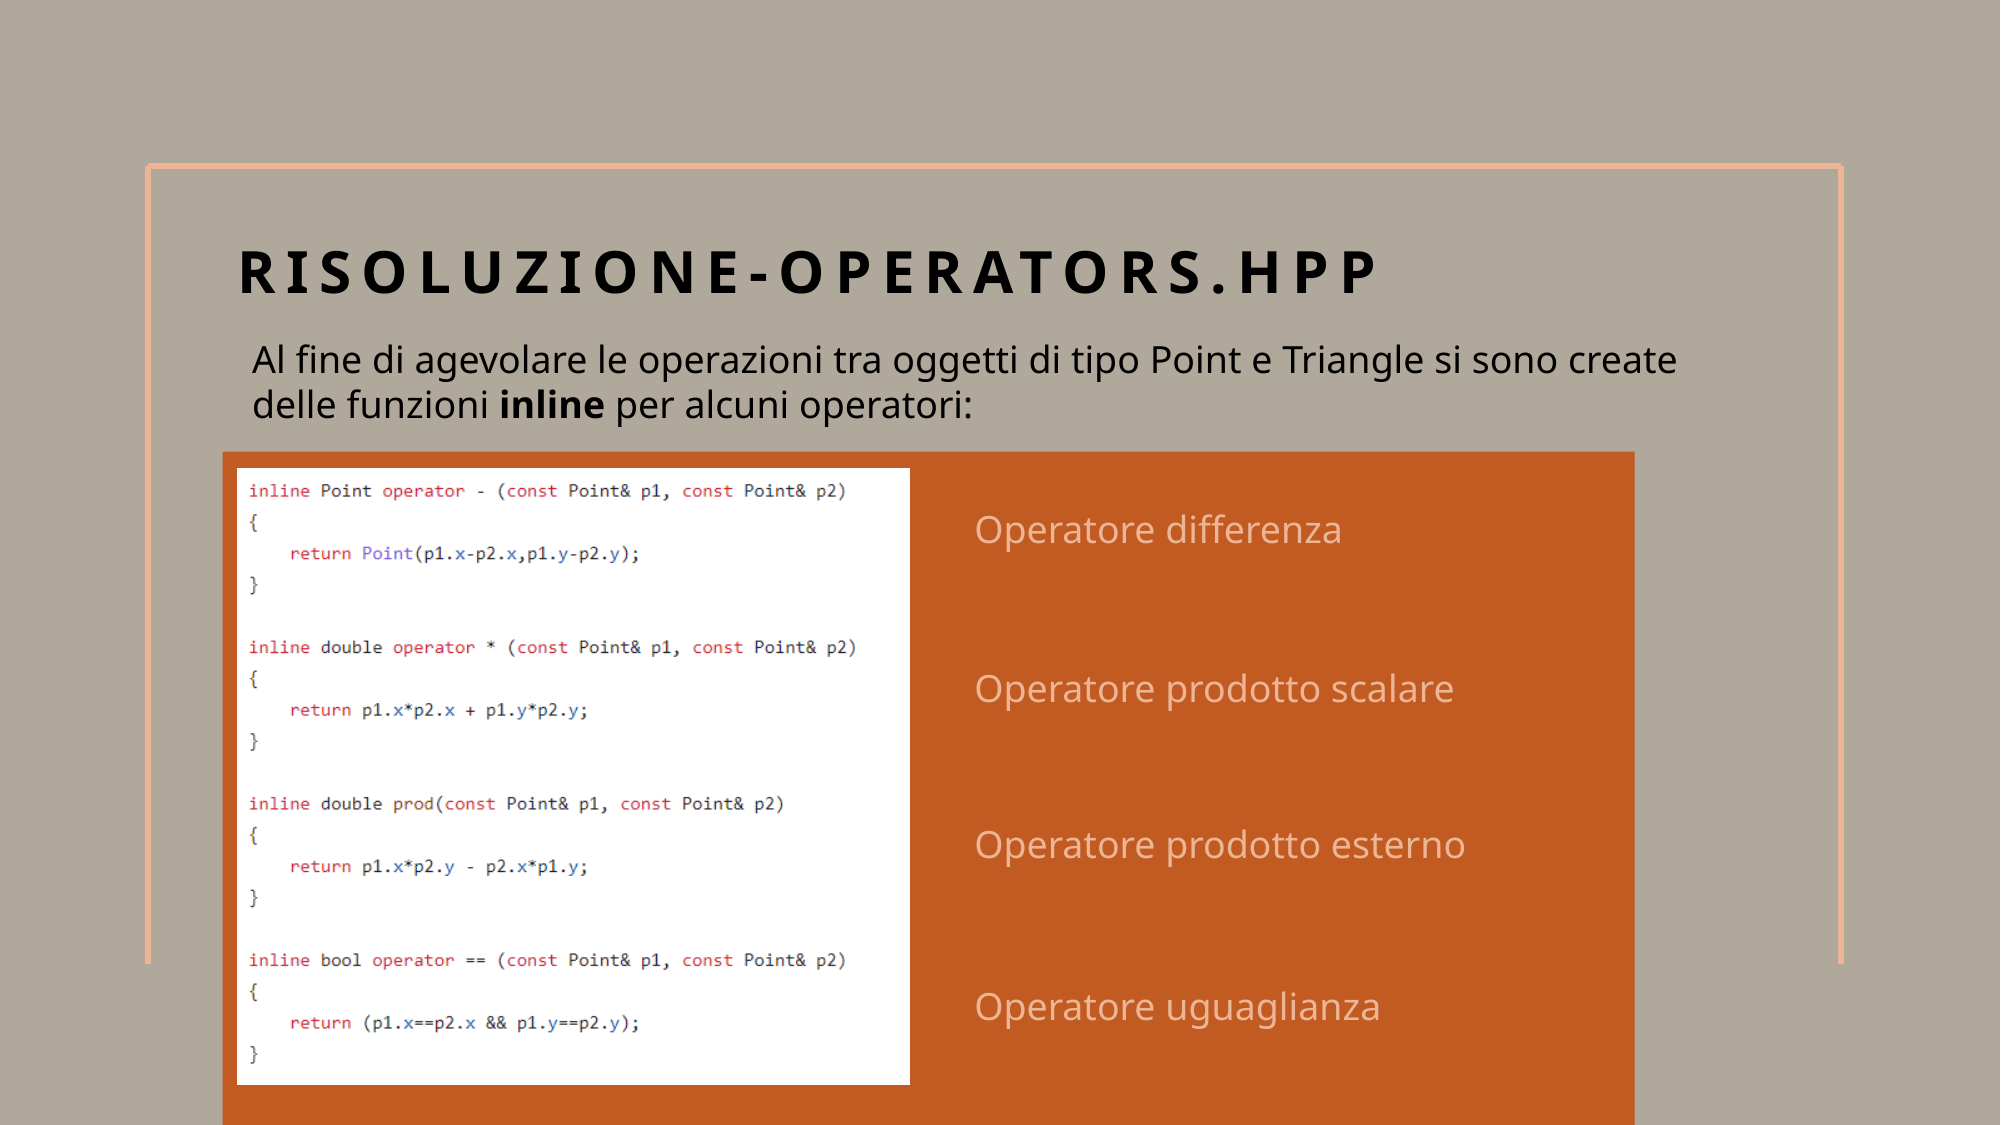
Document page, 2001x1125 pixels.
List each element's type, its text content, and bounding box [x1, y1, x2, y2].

text_box Operatore prodotto esterno [959, 813, 1539, 874]
text_box Operatore differenza [959, 498, 1410, 559]
text_box Al fine di agevolare le operazioni tra oggetti di tipo Point e Triangle si sono create delle funzioni inline per alcuni operatori: [237, 328, 1761, 434]
text_box RISOLUZIONE-OPERATORS.HPP [222, 213, 1727, 384]
text_box [222, 451, 1636, 1125]
text_box Operatore prodotto scalare [959, 657, 1491, 717]
picture [237, 468, 910, 1085]
text_box Operatore uguaglianza [959, 975, 1410, 1036]
